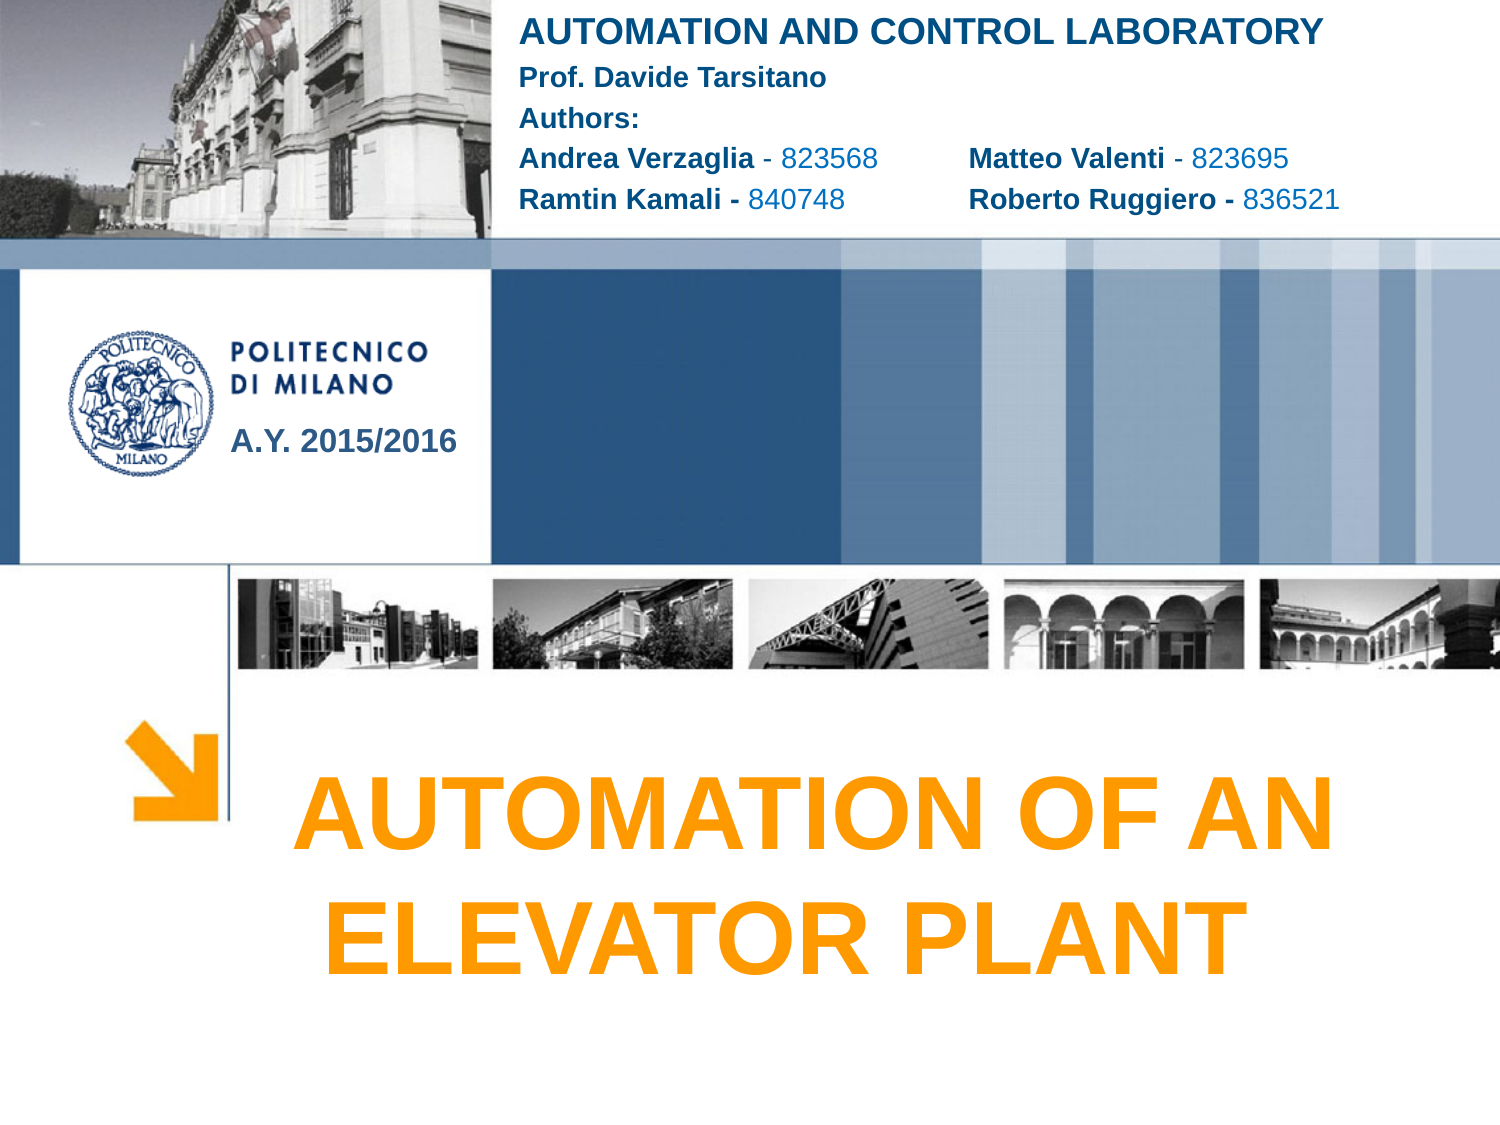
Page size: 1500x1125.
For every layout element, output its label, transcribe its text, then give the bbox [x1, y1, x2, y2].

text_box A.Y. 2015/2016 [230, 419, 467, 491]
text_box AUTOMATION OF AN ELEVATOR PLANT [246, 738, 1383, 1003]
picture [0, 0, 1500, 827]
text_box AUTOMATION AND CONTROL LABORATORY Prof. Davide Tarsitano Authors: Andrea Verzaglia - 823568 Matteo Valenti - 823695 Ramtin Kamali - 840748 Roberto Ruggiero - 836521 [503, 0, 1454, 223]
